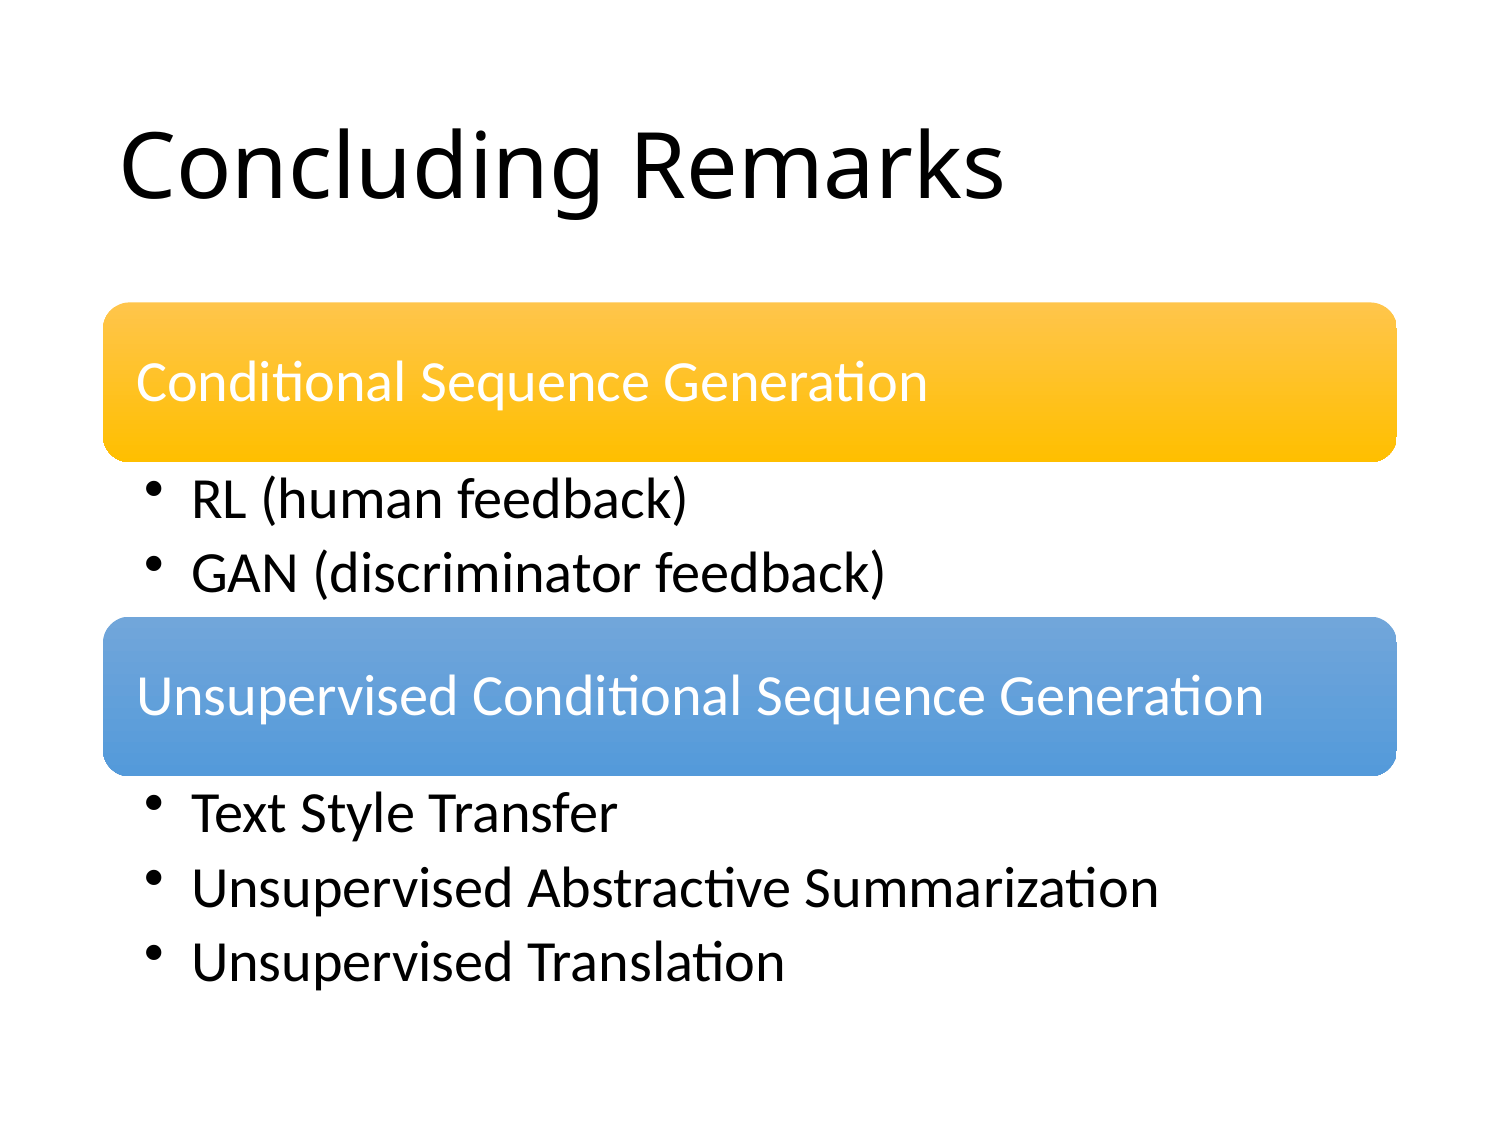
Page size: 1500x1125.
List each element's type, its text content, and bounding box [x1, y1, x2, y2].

title Concluding Remarks [103, 59, 1397, 278]
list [103, 299, 1397, 1014]
